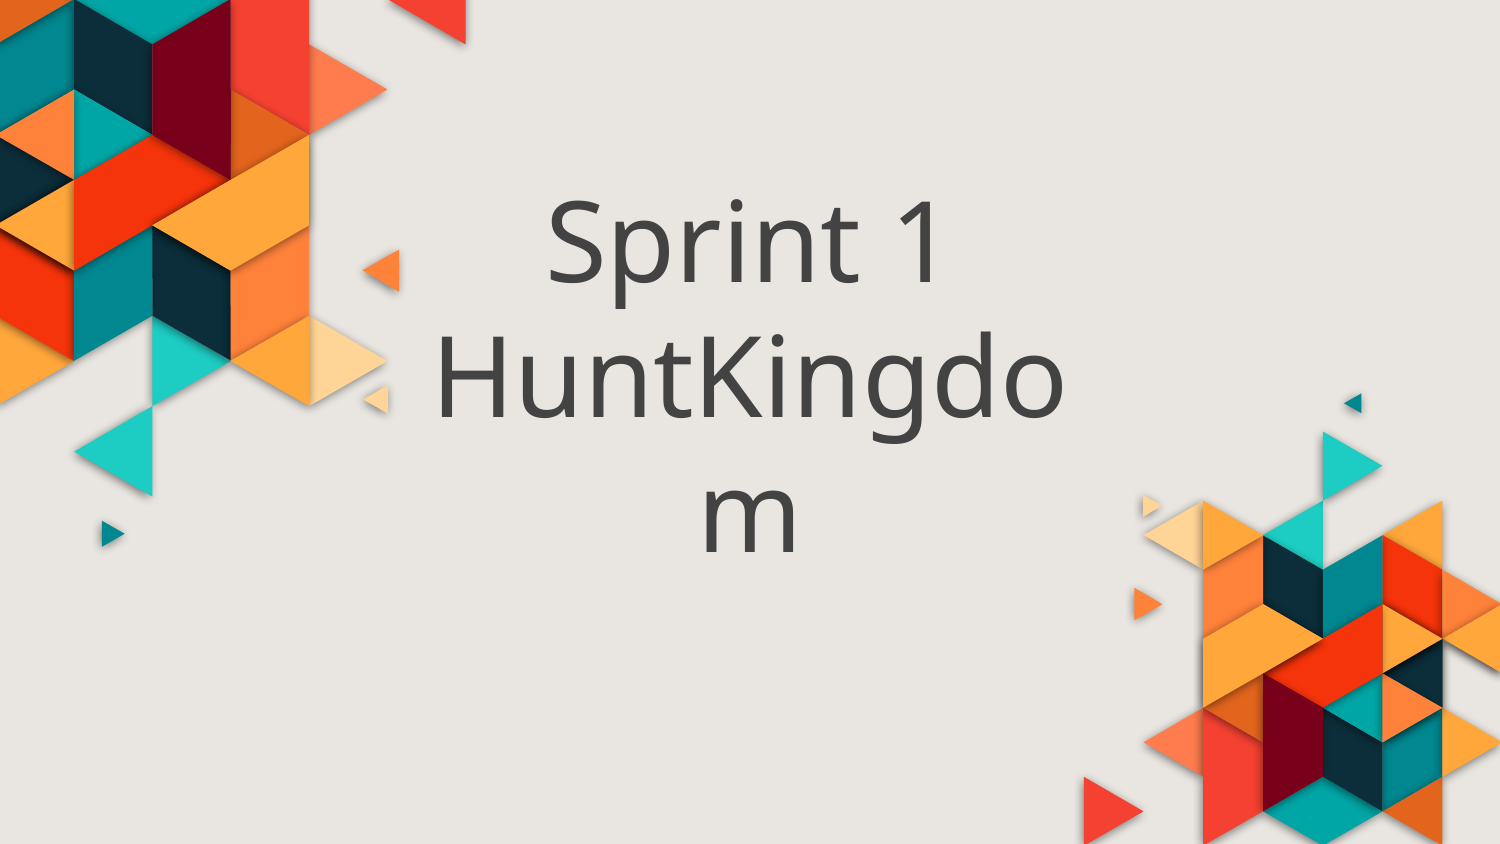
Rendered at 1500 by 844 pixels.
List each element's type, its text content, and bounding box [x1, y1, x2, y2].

title Sprint 1 HuntKingdom [387, 253, 1113, 591]
